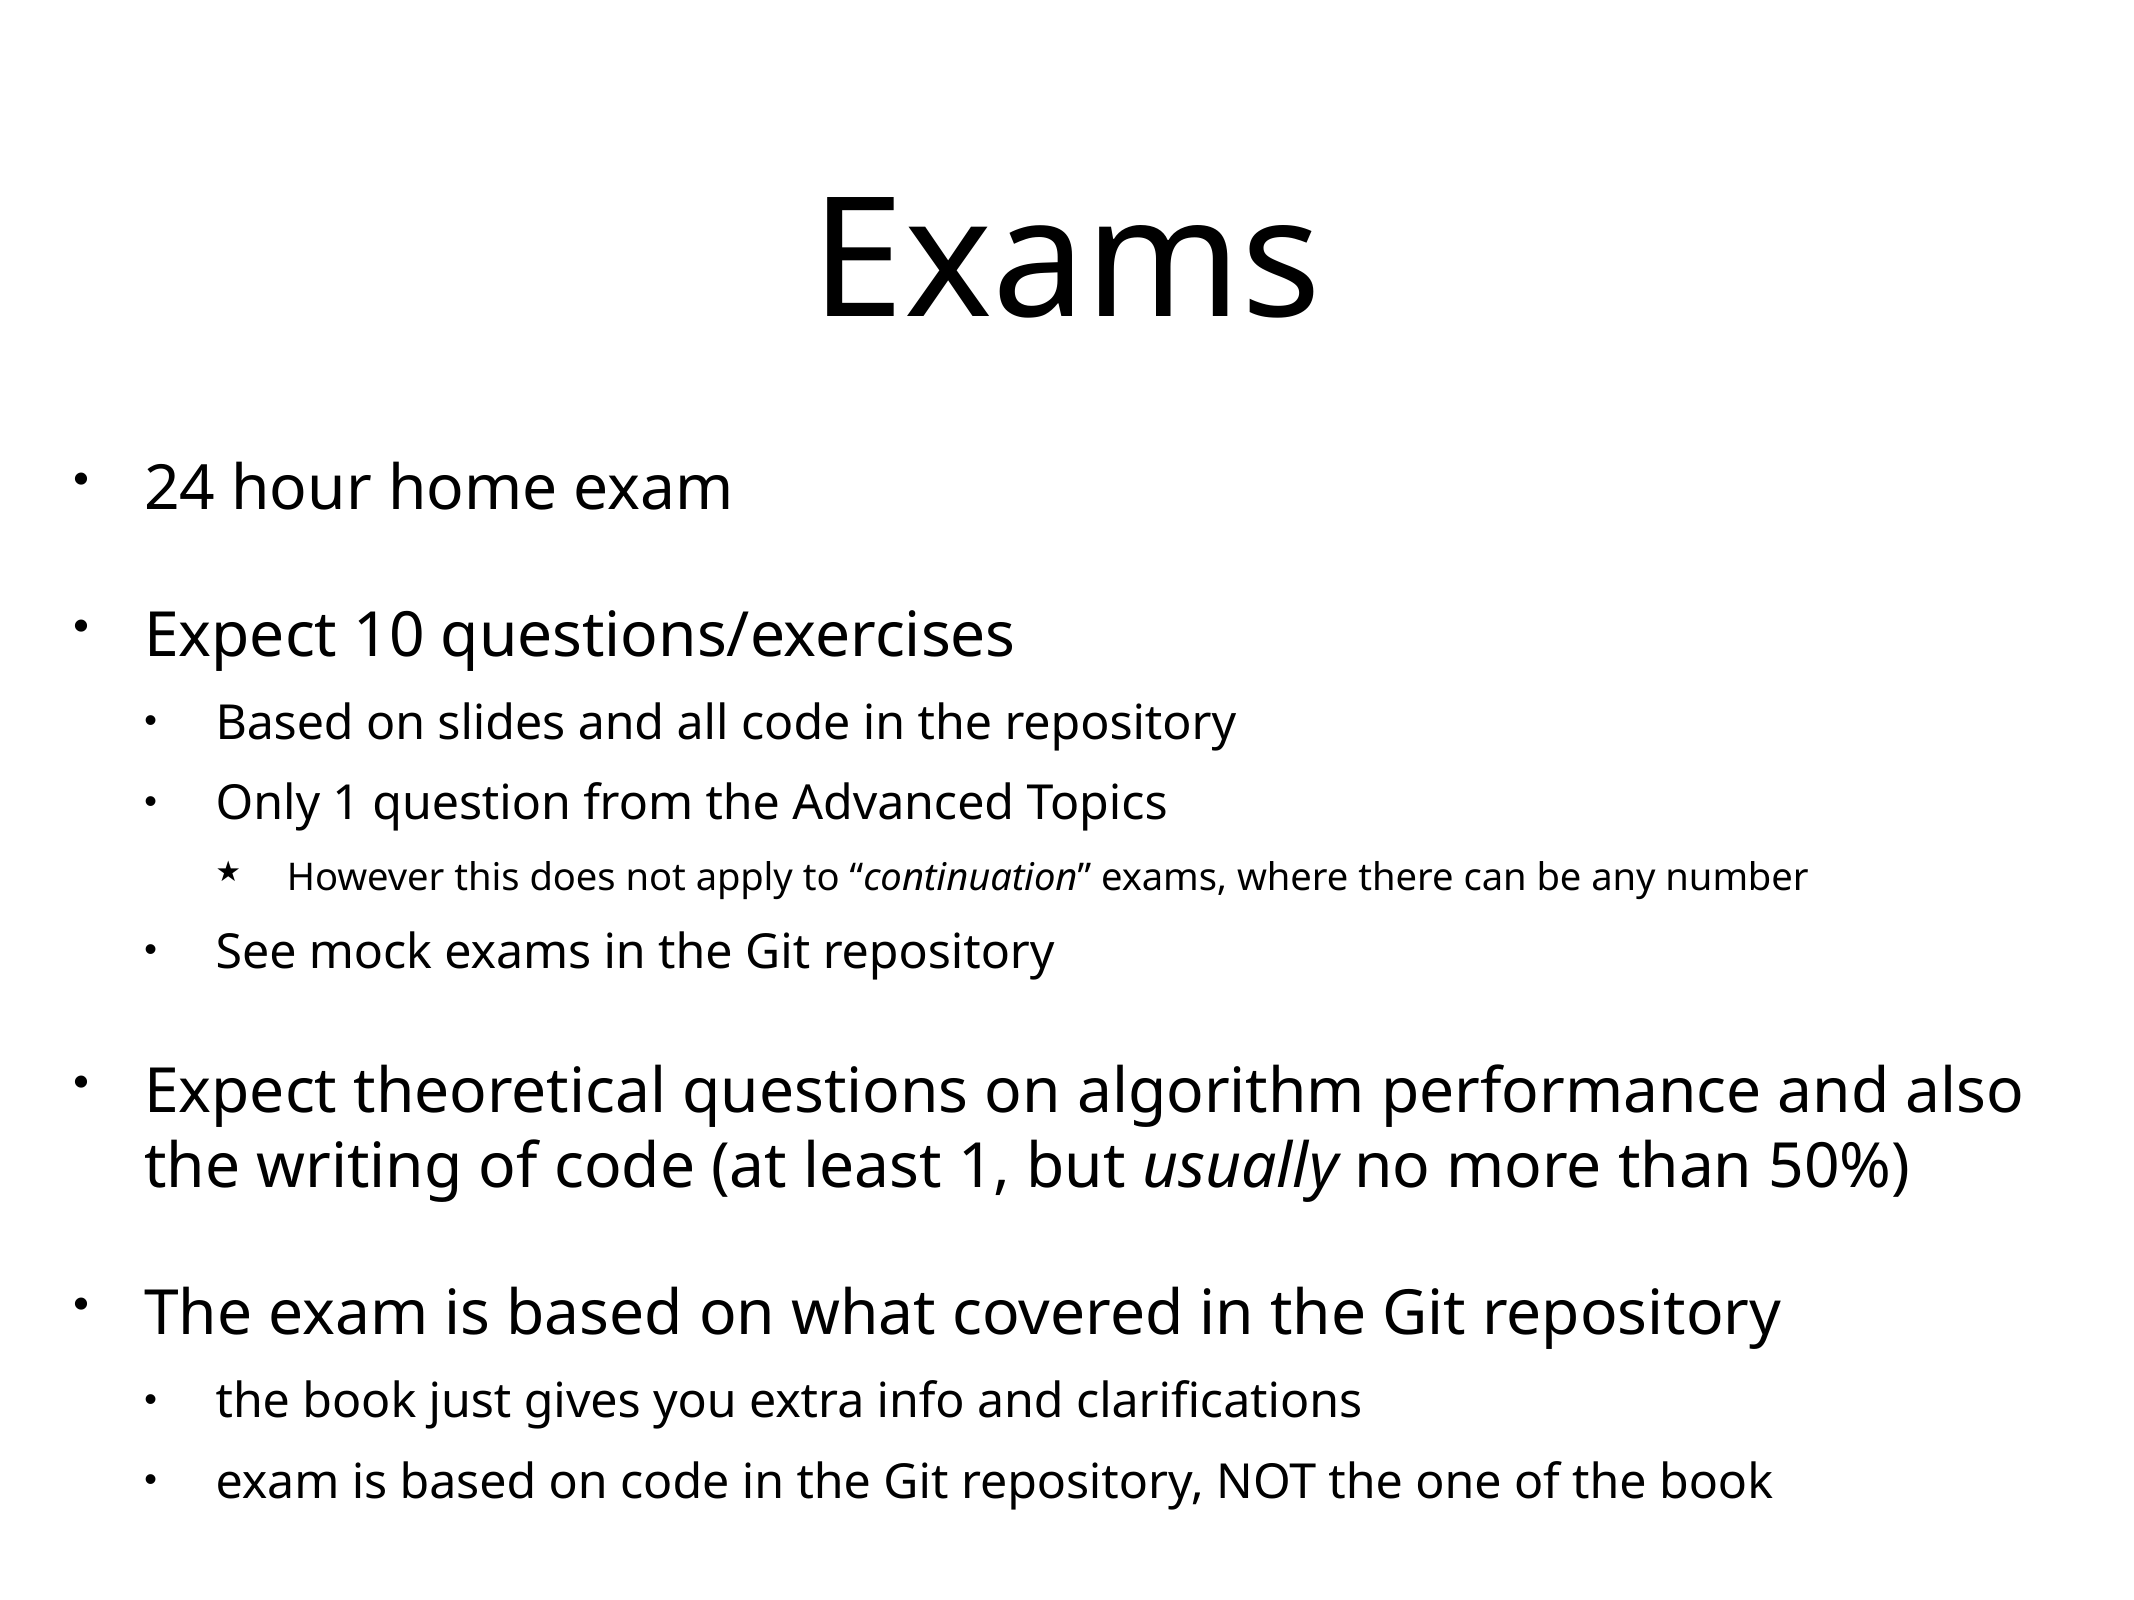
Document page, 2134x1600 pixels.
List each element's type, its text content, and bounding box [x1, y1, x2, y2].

list 24 hour home exam Expect 10 questions/exercises Based on slides and all code in the repository Only 1 question from the Advanced Topics However this does not apply to “continuation” exams, where there can be any number See mock exams in the Git repository Expect theoretical questions on algorithm performance and also the writing of code (at least 1, but usually no more than 50%) The exam is based on what covered in the Git repository the book just gives you extra info and clarifications exam is based on code in the Git repository, NOT the one of the book [64, 426, 2082, 1529]
title Exams [155, 72, 1978, 426]
